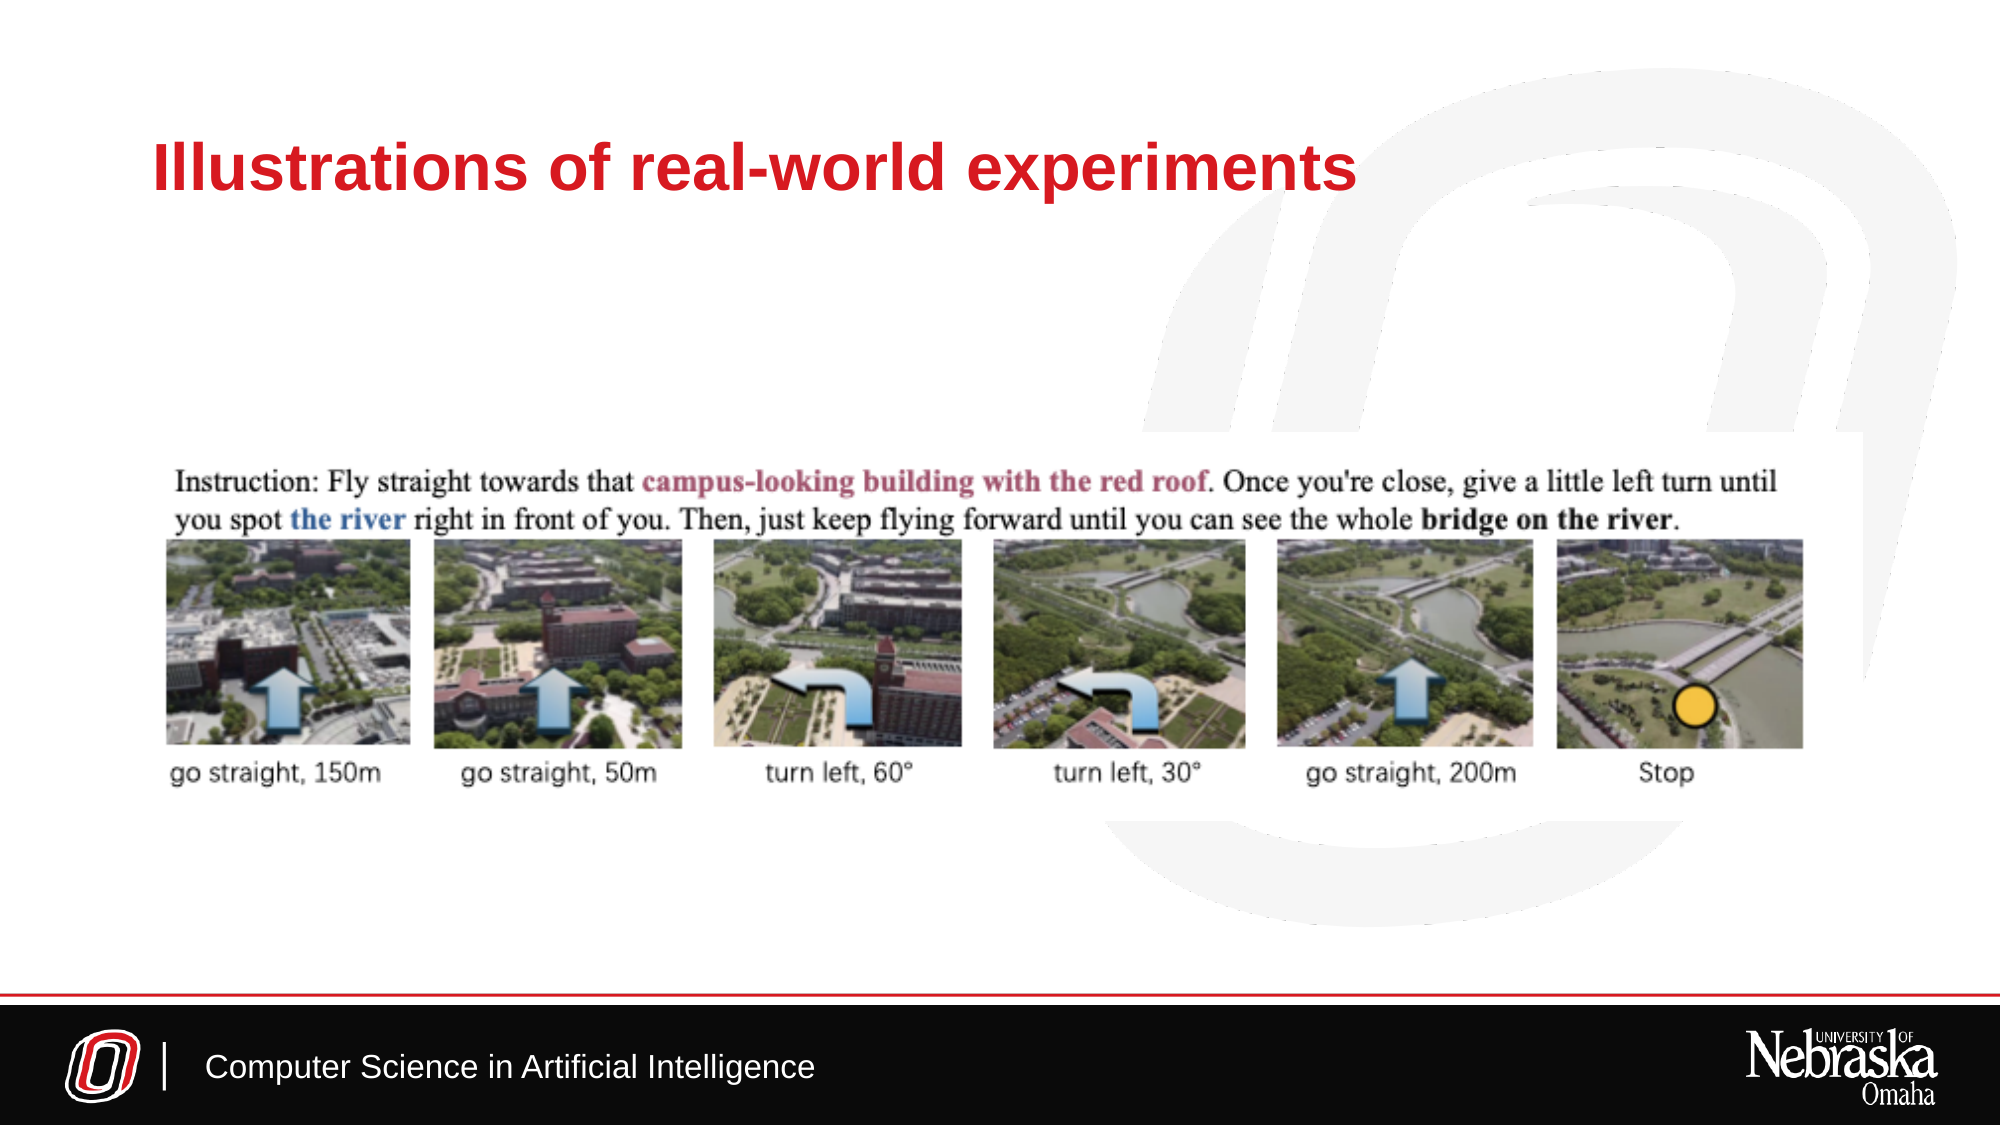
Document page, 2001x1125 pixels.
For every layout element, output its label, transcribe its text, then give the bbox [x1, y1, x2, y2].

picture [137, 432, 1863, 821]
footer Computer Science in Artificial Intelligence [189, 1035, 1672, 1096]
title Illustrations of real-world experiments [137, 59, 1863, 278]
